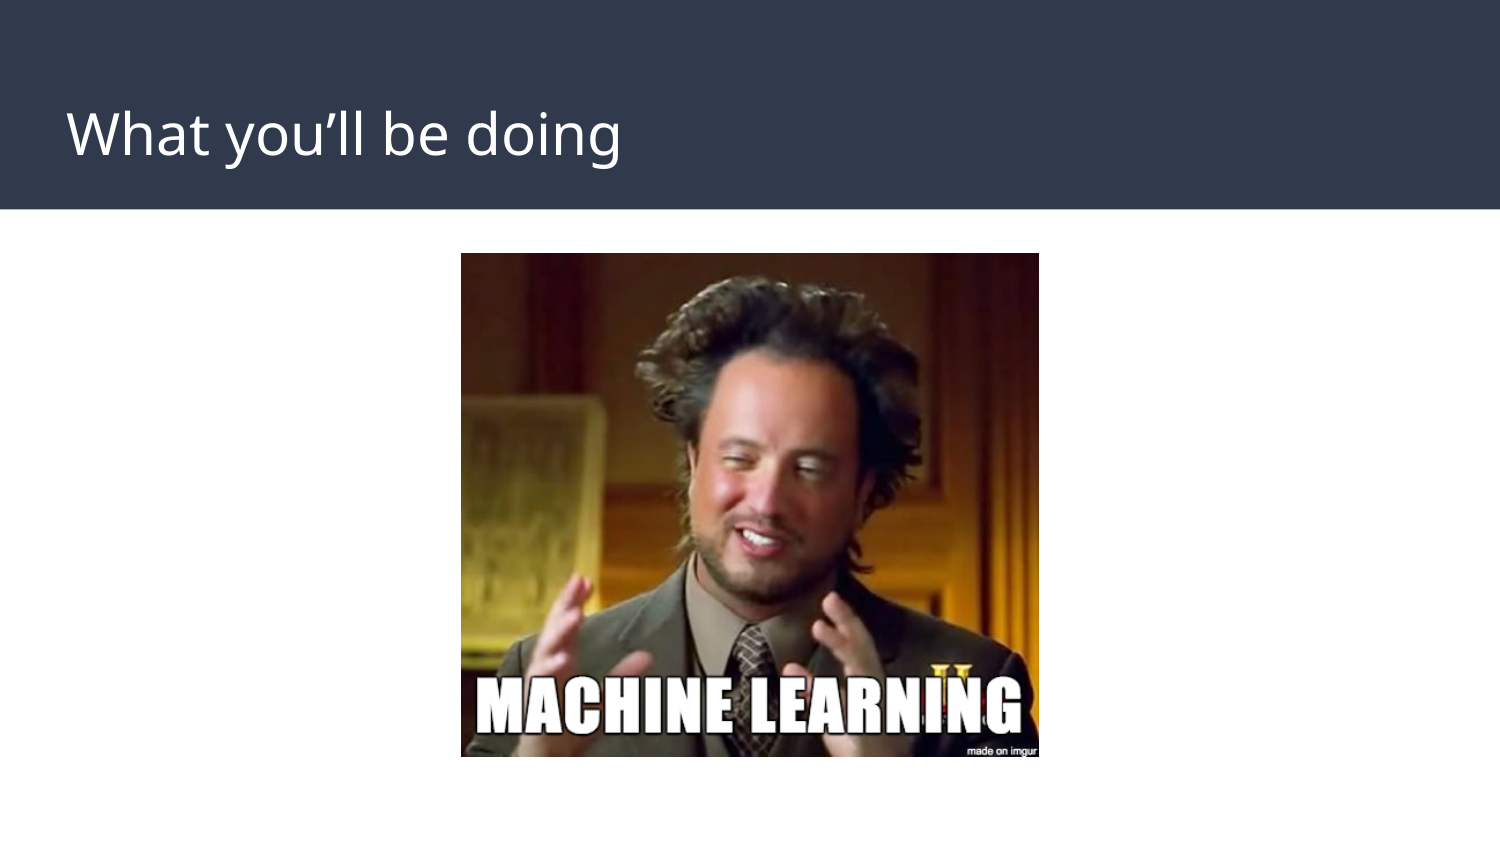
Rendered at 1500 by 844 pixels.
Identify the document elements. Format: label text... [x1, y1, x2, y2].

picture [461, 253, 1039, 757]
title What you’ll be doing [51, 82, 1449, 185]
